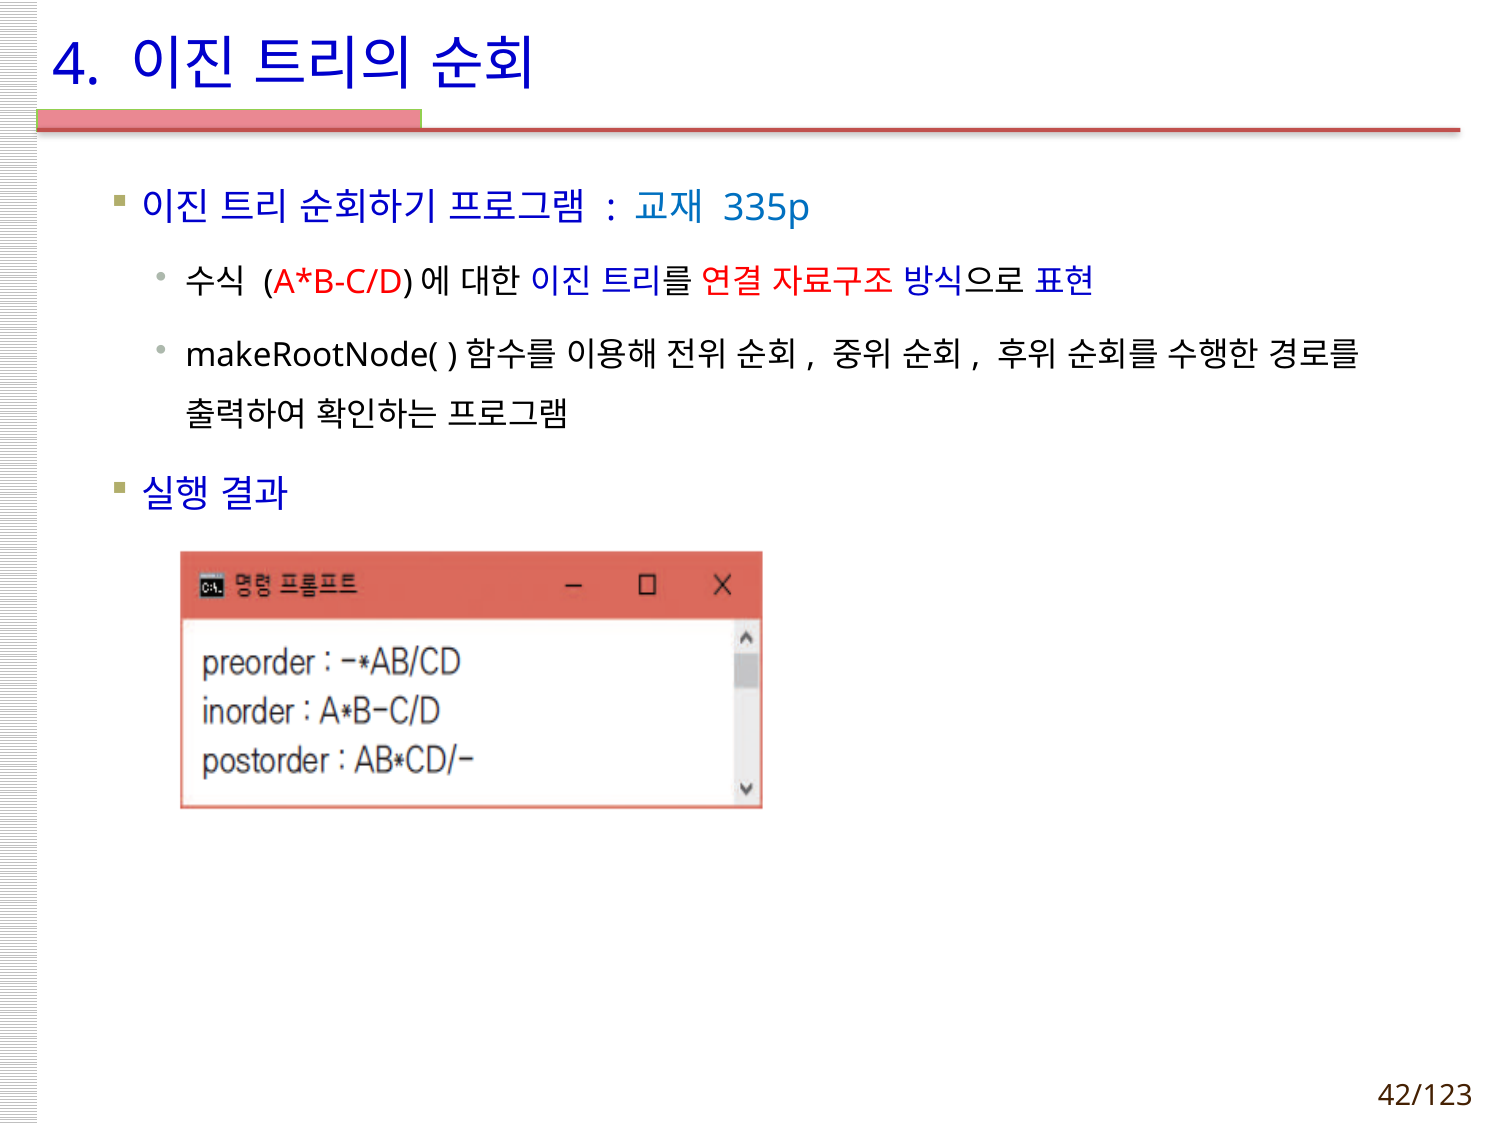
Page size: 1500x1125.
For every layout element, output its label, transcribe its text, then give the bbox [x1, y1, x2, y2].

title 4. 이진 트리의 순회 [37, 13, 1436, 109]
list 이진 트리 순회하기 프로그램 : 교재 335p 수식 (A*B-C/D)에 대한 이진 트리를 연결 자료구조 방식으로 표현 makeRootNode( )함수를 이용해 전위 순회, 중위 순회, 후위 순회를 수행한 경로를 출력하여 확인하는 프로그램 실행 결과 [37, 152, 1463, 1091]
picture [170, 538, 774, 823]
